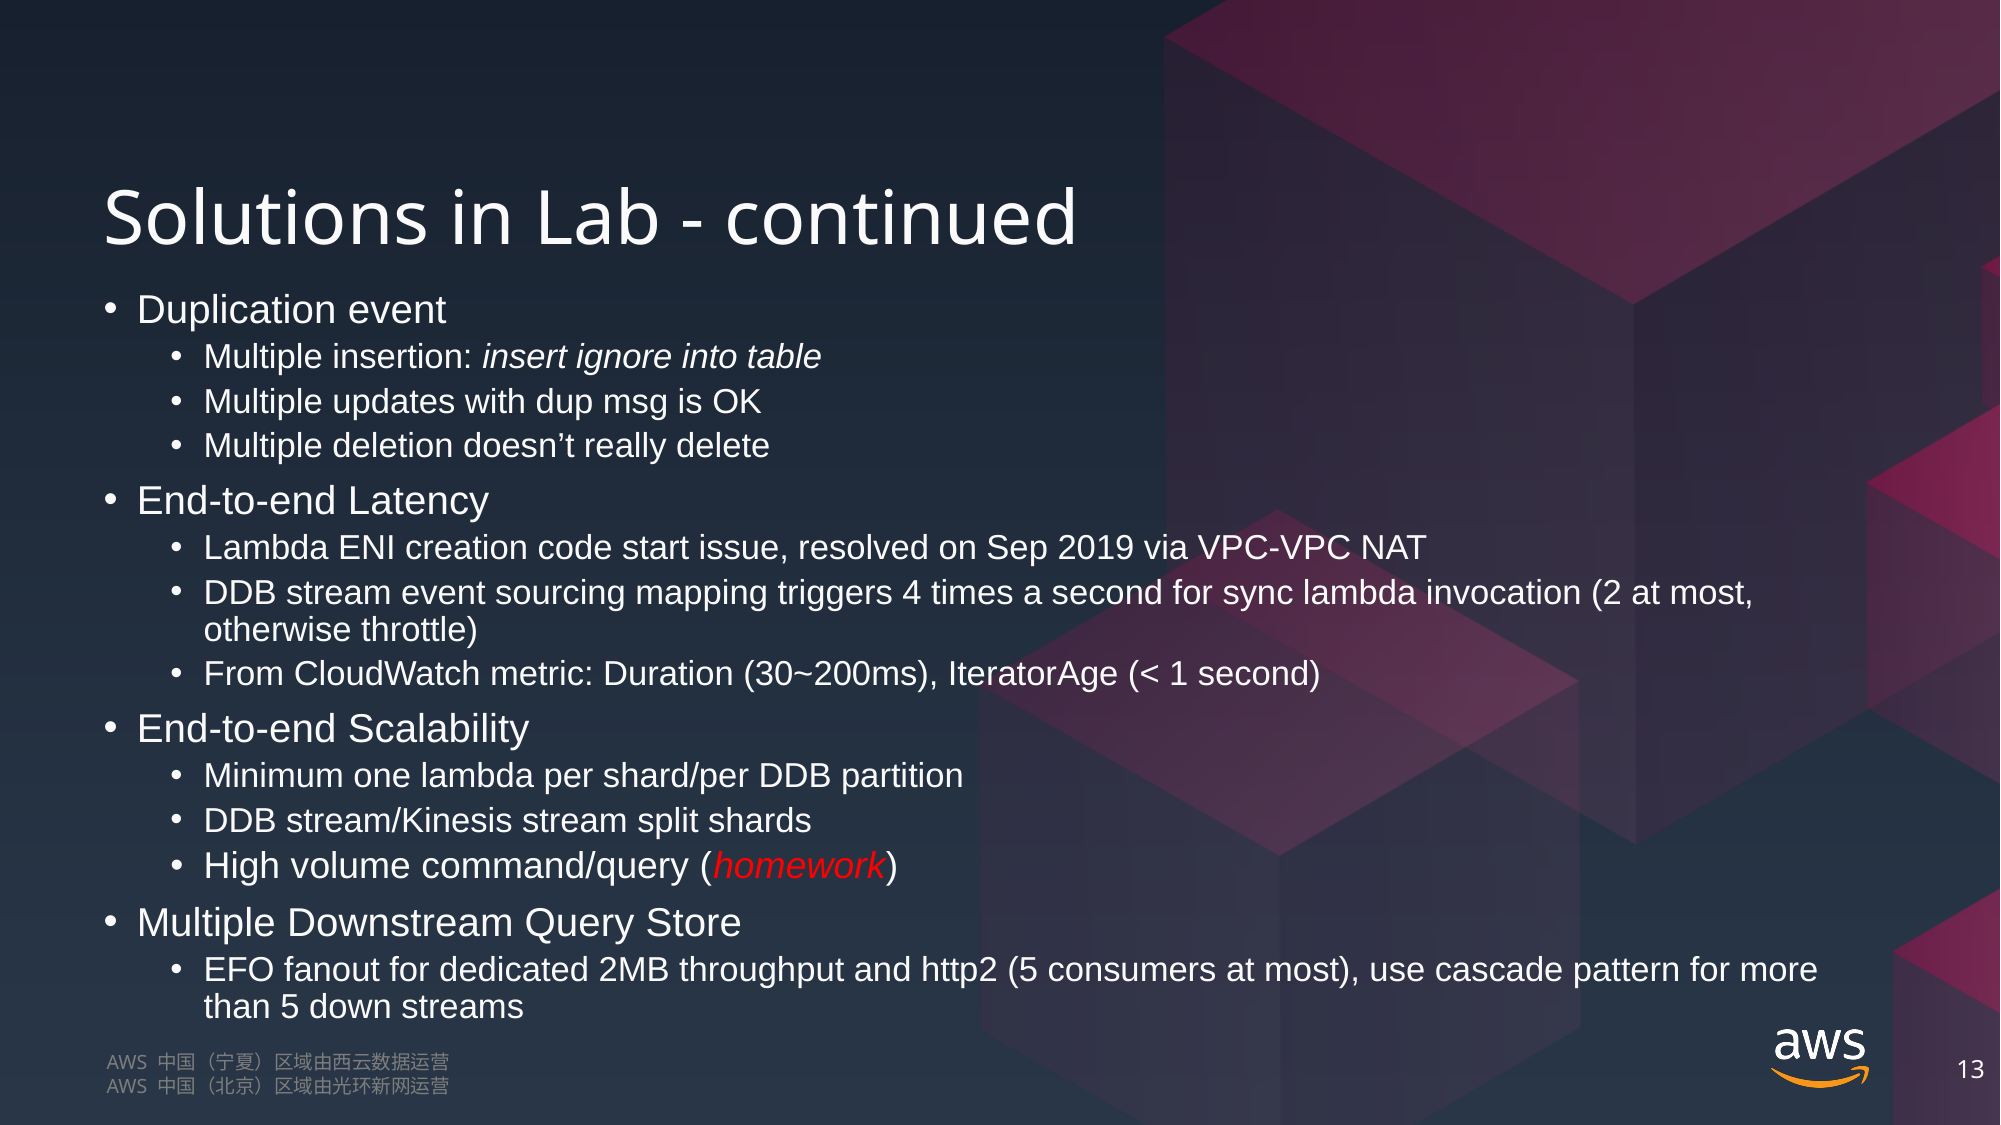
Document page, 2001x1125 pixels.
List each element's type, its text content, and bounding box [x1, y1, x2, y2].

picture [0, 0, 2000, 1125]
list Duplication event Multiple insertion: insert ignore into table Multiple updates with dup msg is OK Multiple deletion doesn’t really delete End-to-end Latency Lambda ENI creation code start issue, resolved on Sep 2019 via VPC-VPC NAT DDB stream event sourcing mapping triggers 4 times a second for sync lambda invocation (2 at most, otherwise throttle) From CloudWatch metric: Duration (30~200ms), IteratorAge (< 1 second) End-to-end Scalability Minimum one lambda per shard/per DDB partition DDB stream/Kinesis stream split shards High volume command/query (homework) Multiple Downstream Query Store EFO fanout for dedicated 2MB throughput and http2 (5 consumers at most), use cascade pattern for more than 5 down streams [88, 281, 1868, 1041]
slide_number 13 [1550, 1040, 2000, 1101]
title Solutions in Lab - continued [88, 118, 1789, 281]
